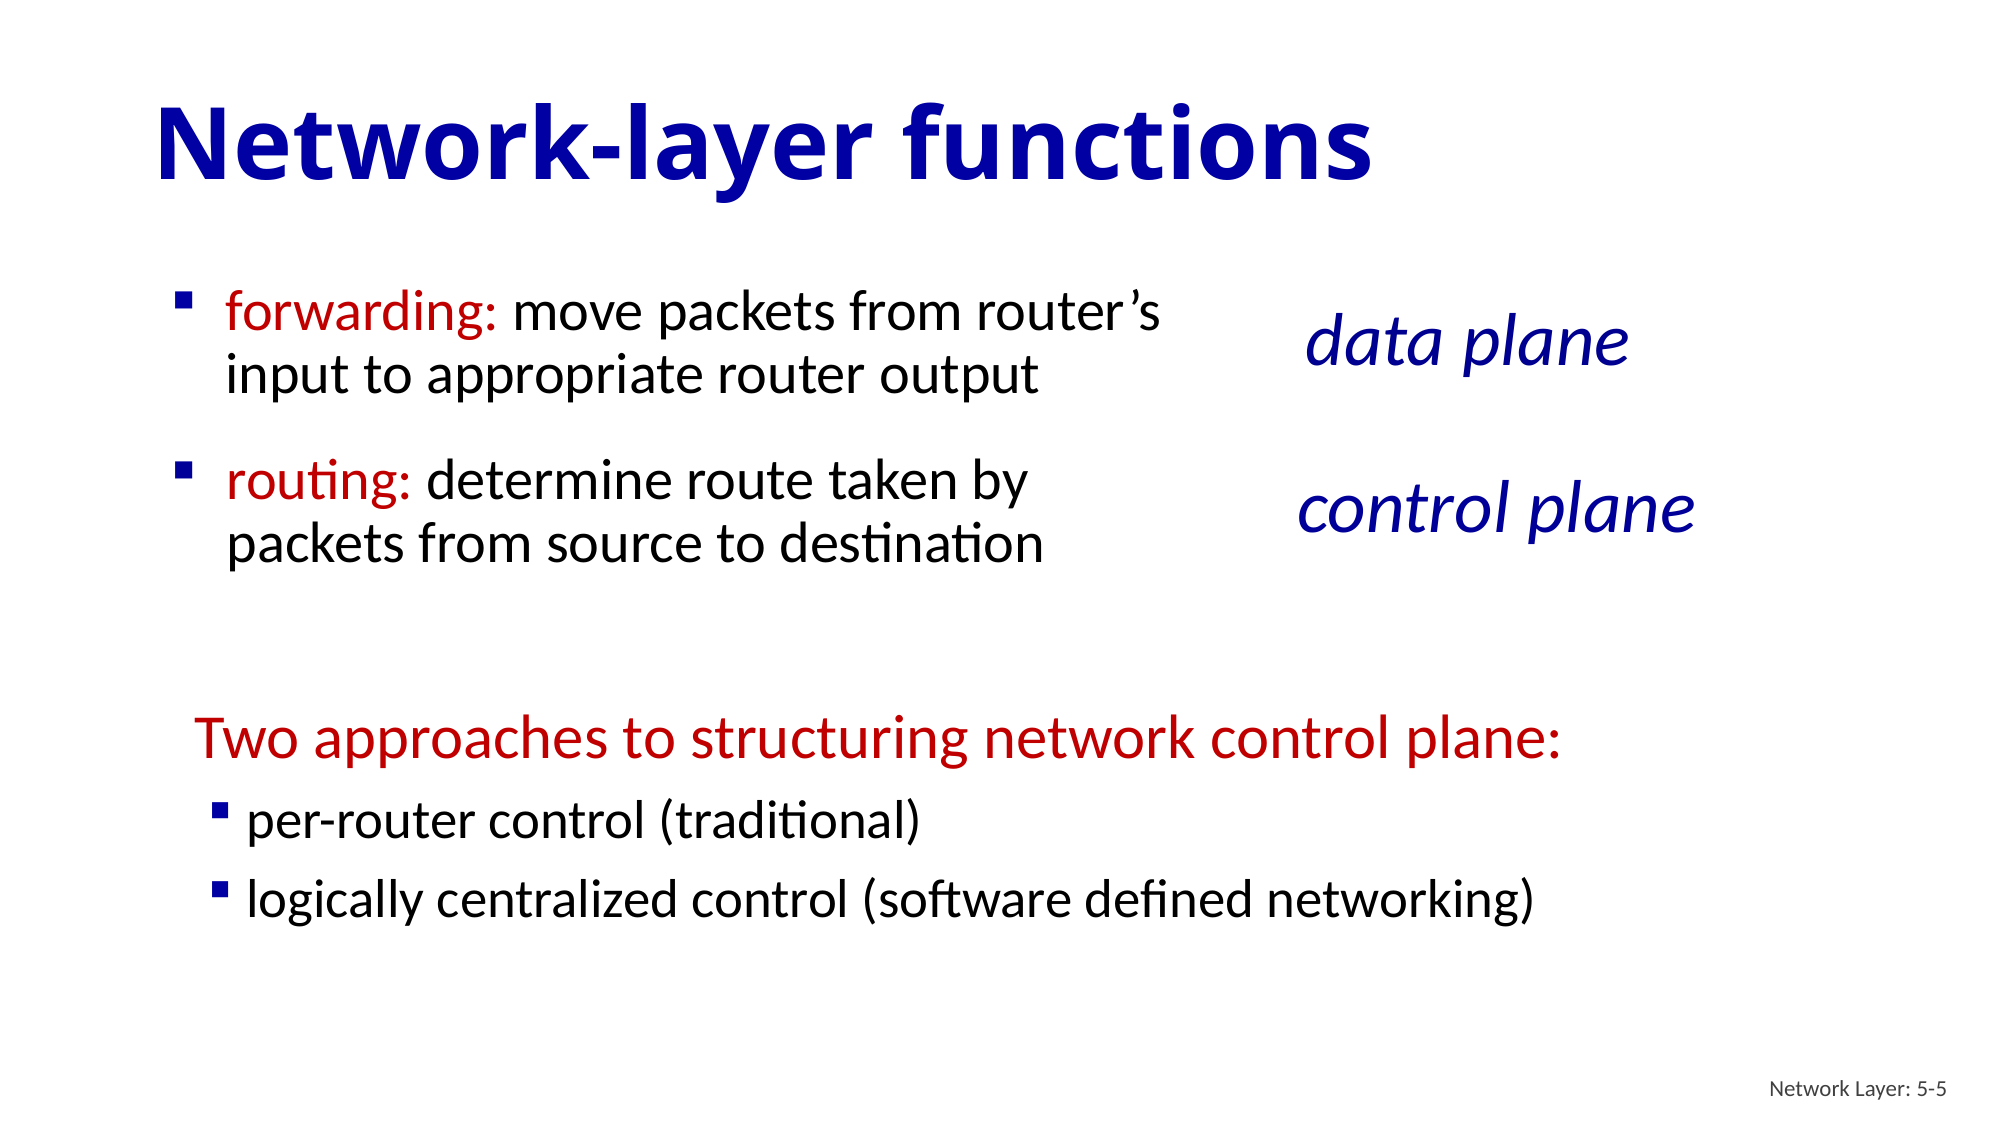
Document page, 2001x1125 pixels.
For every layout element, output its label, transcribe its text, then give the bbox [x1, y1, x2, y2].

list Two approaches to structuring network control plane: per-router control (traditional) logically centralized control (software defined networking) [159, 696, 1885, 939]
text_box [155, 441, 1823, 593]
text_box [134, 272, 1764, 424]
slide_number Network Layer: 5-5 [1512, 1056, 1963, 1117]
title Network-layer functions [137, 74, 1863, 221]
